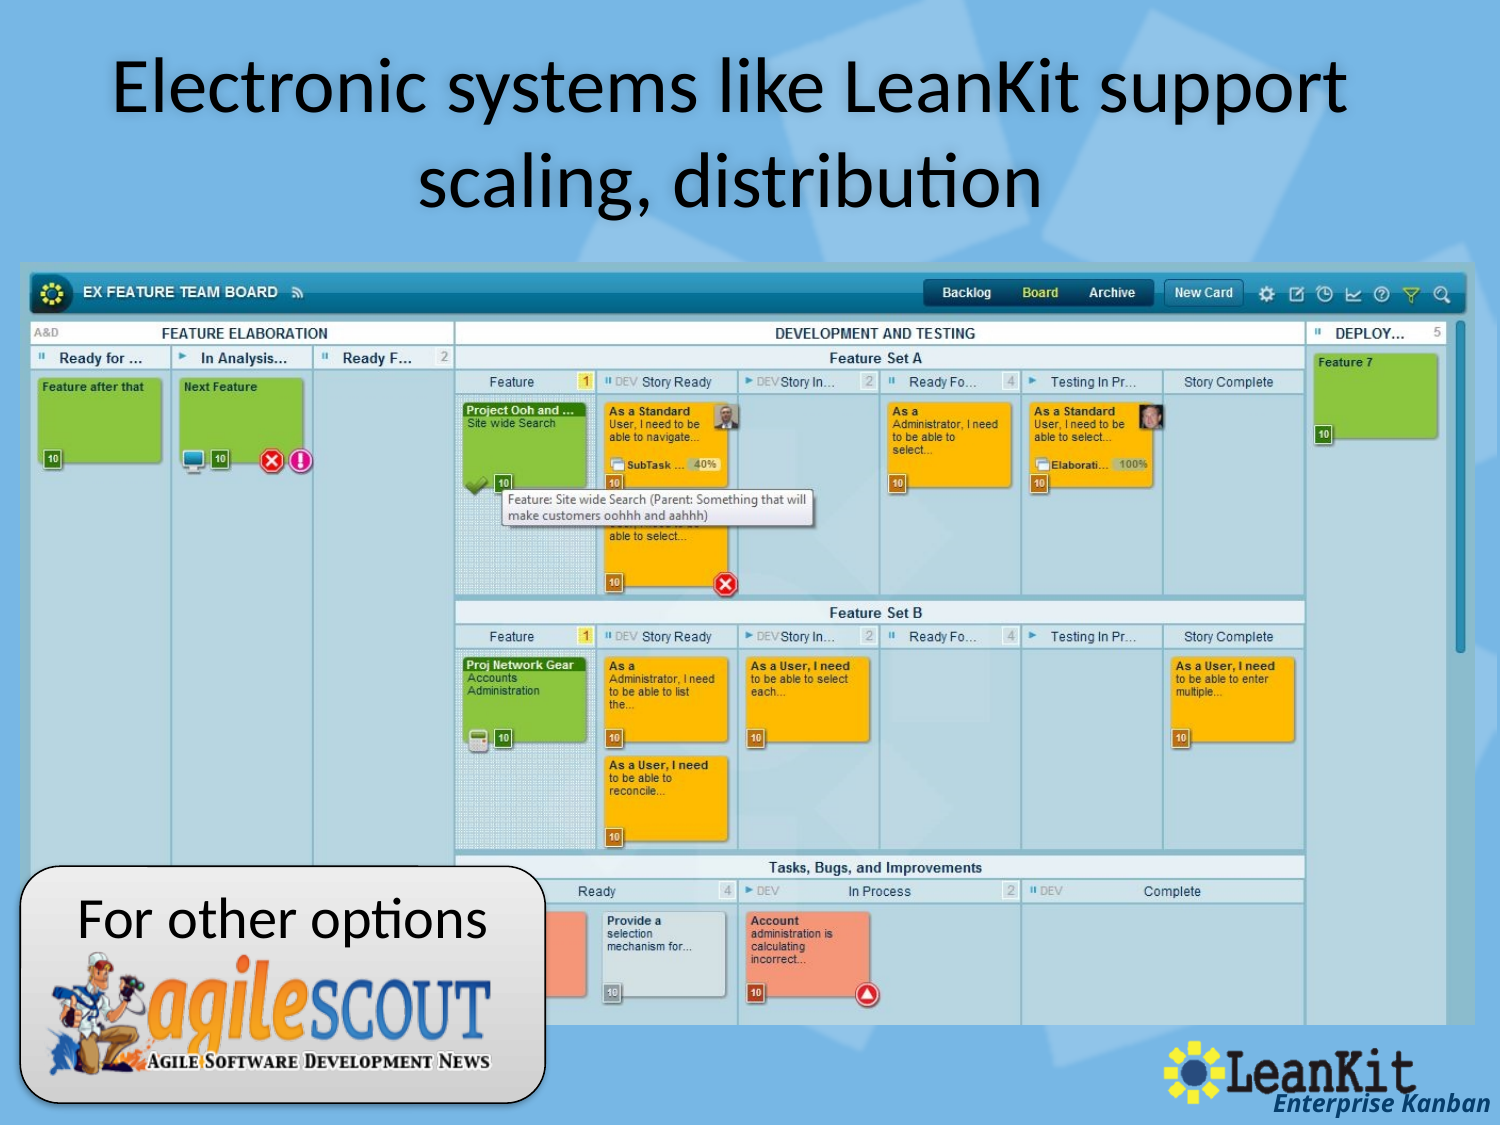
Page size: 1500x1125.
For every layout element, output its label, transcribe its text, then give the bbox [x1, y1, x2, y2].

picture [19, 262, 1476, 1025]
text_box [1155, 1024, 1500, 1125]
title Electronic systems like LeanKit support scaling, distribution [37, 25, 1425, 231]
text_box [19, 866, 546, 1104]
